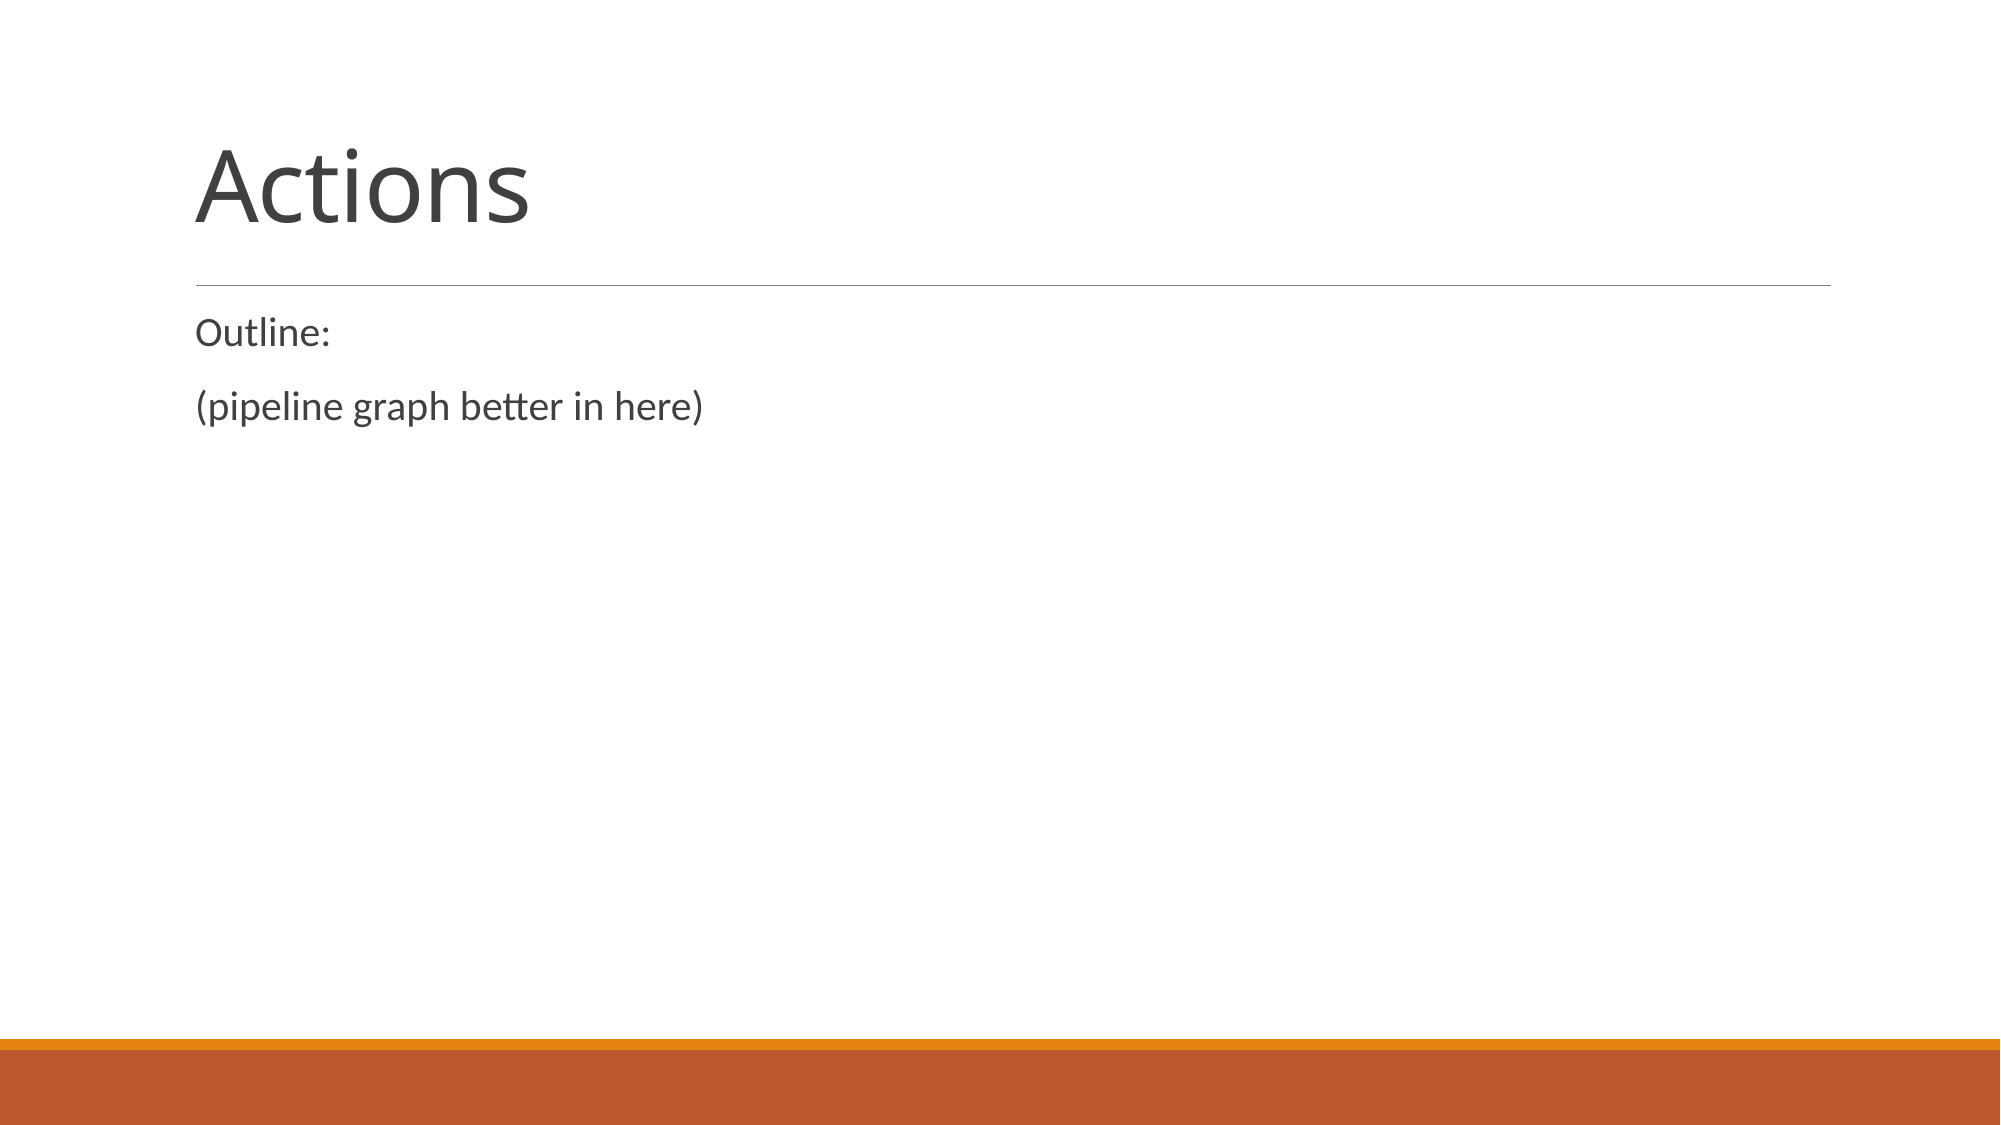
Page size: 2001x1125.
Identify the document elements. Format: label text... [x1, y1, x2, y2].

list Outline: (pipeline graph better in here) [180, 302, 1830, 963]
title Actions [180, 127, 1830, 251]
